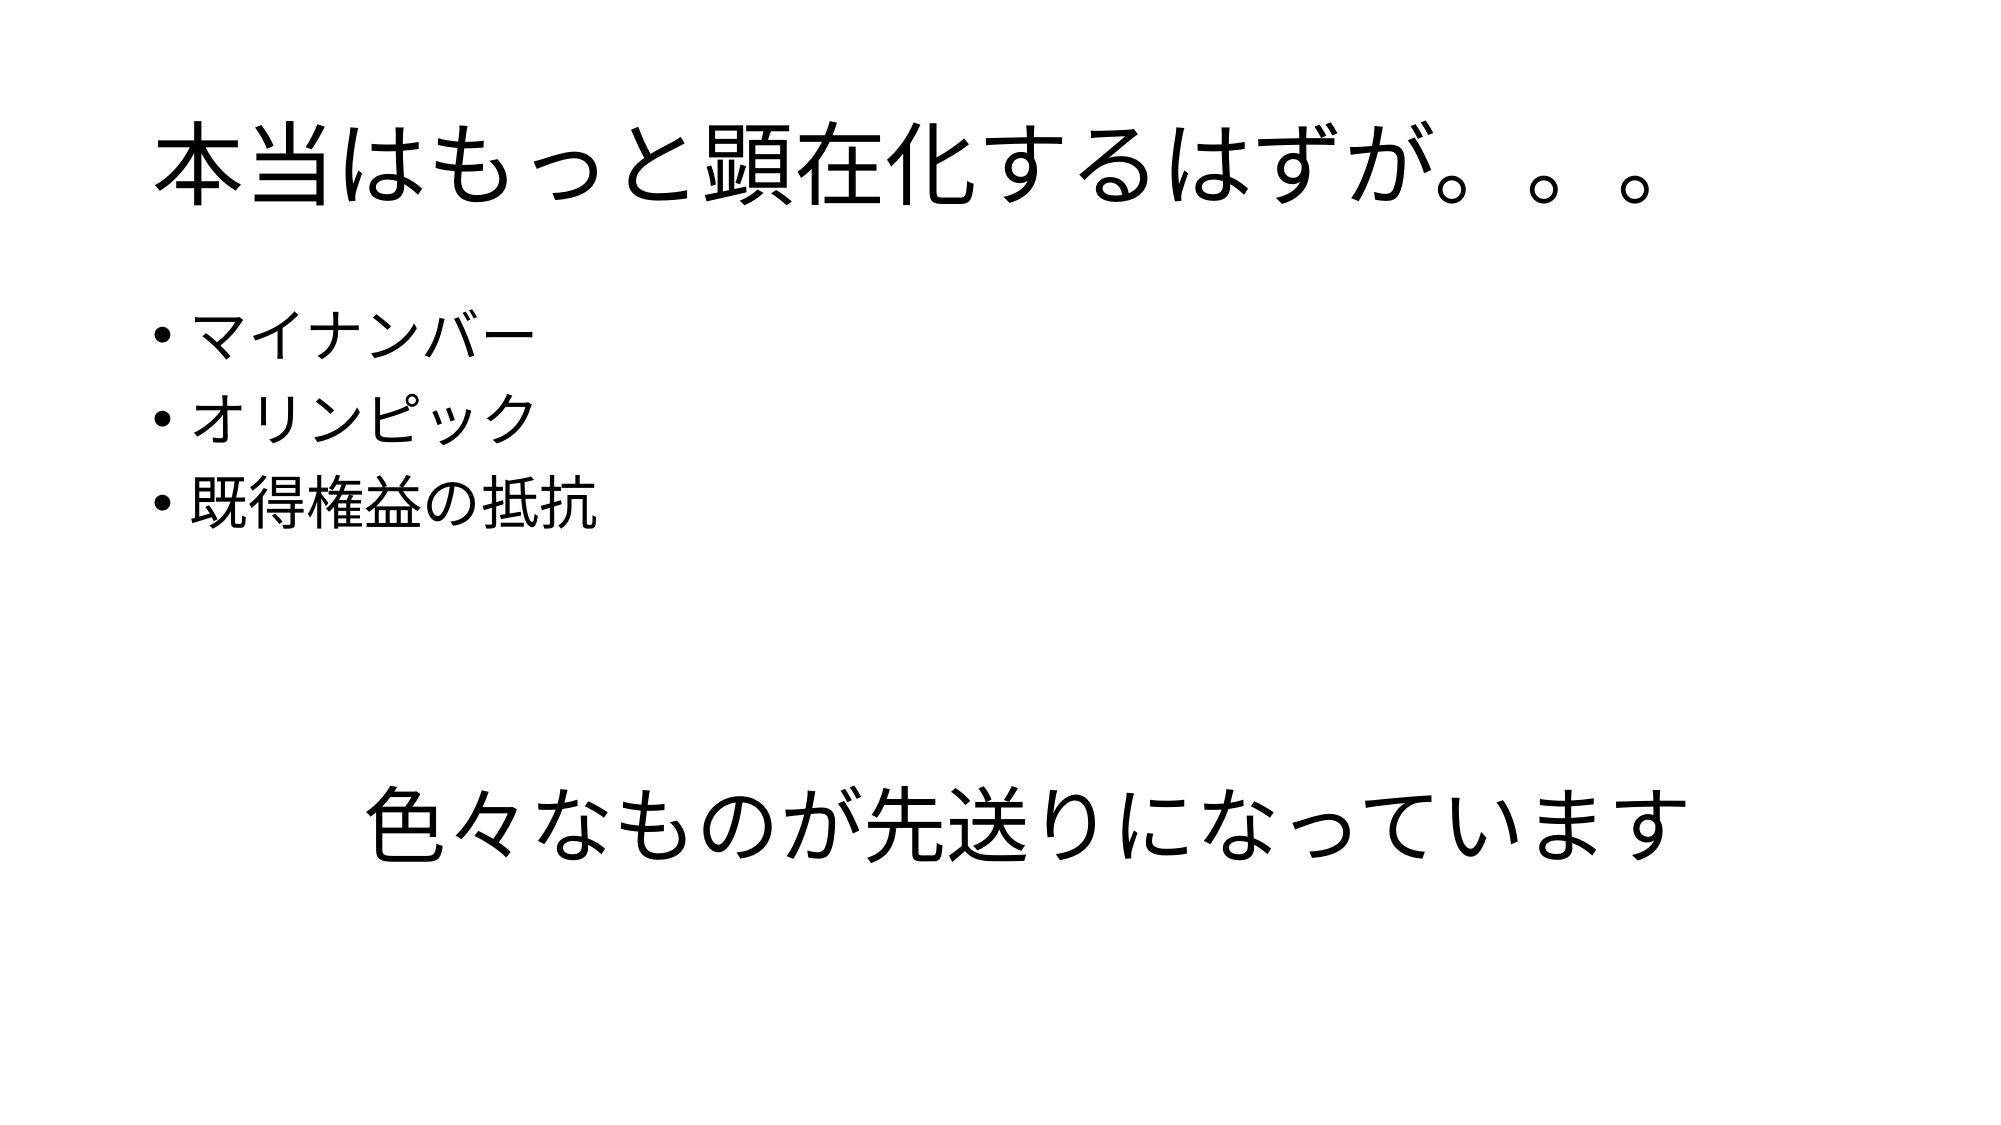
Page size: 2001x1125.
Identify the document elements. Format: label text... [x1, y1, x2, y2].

title 本当はもっと顕在化するはずが。。。 [137, 59, 1863, 278]
list マイナンバー オリンピック 既得権益の抵抗 [137, 299, 1863, 562]
text_box 色々なものが先送りになっています [341, 765, 1714, 880]
